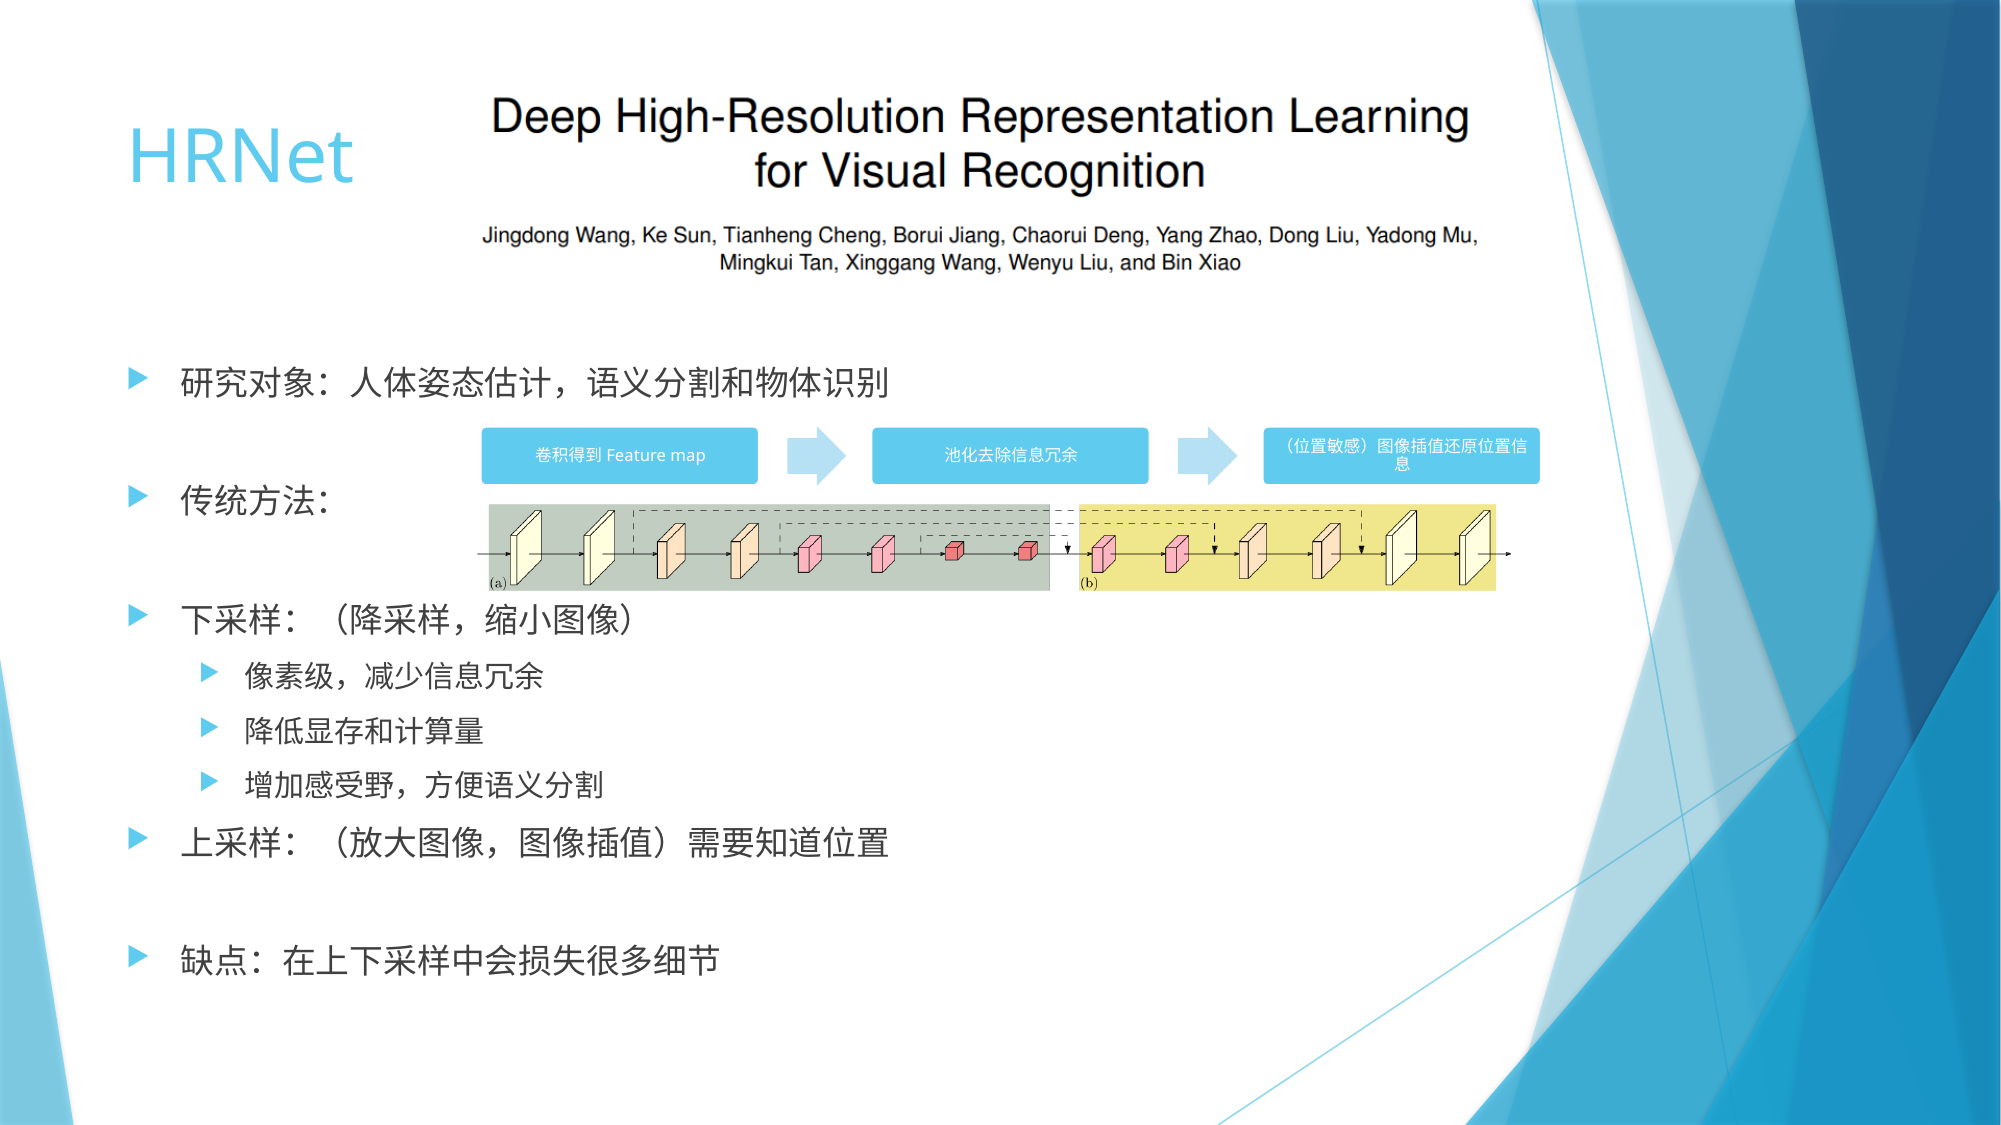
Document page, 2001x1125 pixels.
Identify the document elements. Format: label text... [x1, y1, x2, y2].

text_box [478, 425, 1543, 487]
picture [476, 89, 1482, 278]
list 研究对象：人体姿态估计，语义分割和物体识别 传统方法： 下采样：（降采样，缩小图像） 像素级，减少信息冗余 降低显存和计算量 增加感受野，方便语义分割 上采样：（放大图像，图像插值）需要知道位置 缺点：在上下采样中会损失很多细节 [111, 354, 1522, 992]
title HRNet [111, 99, 1522, 317]
picture [476, 504, 1511, 592]
